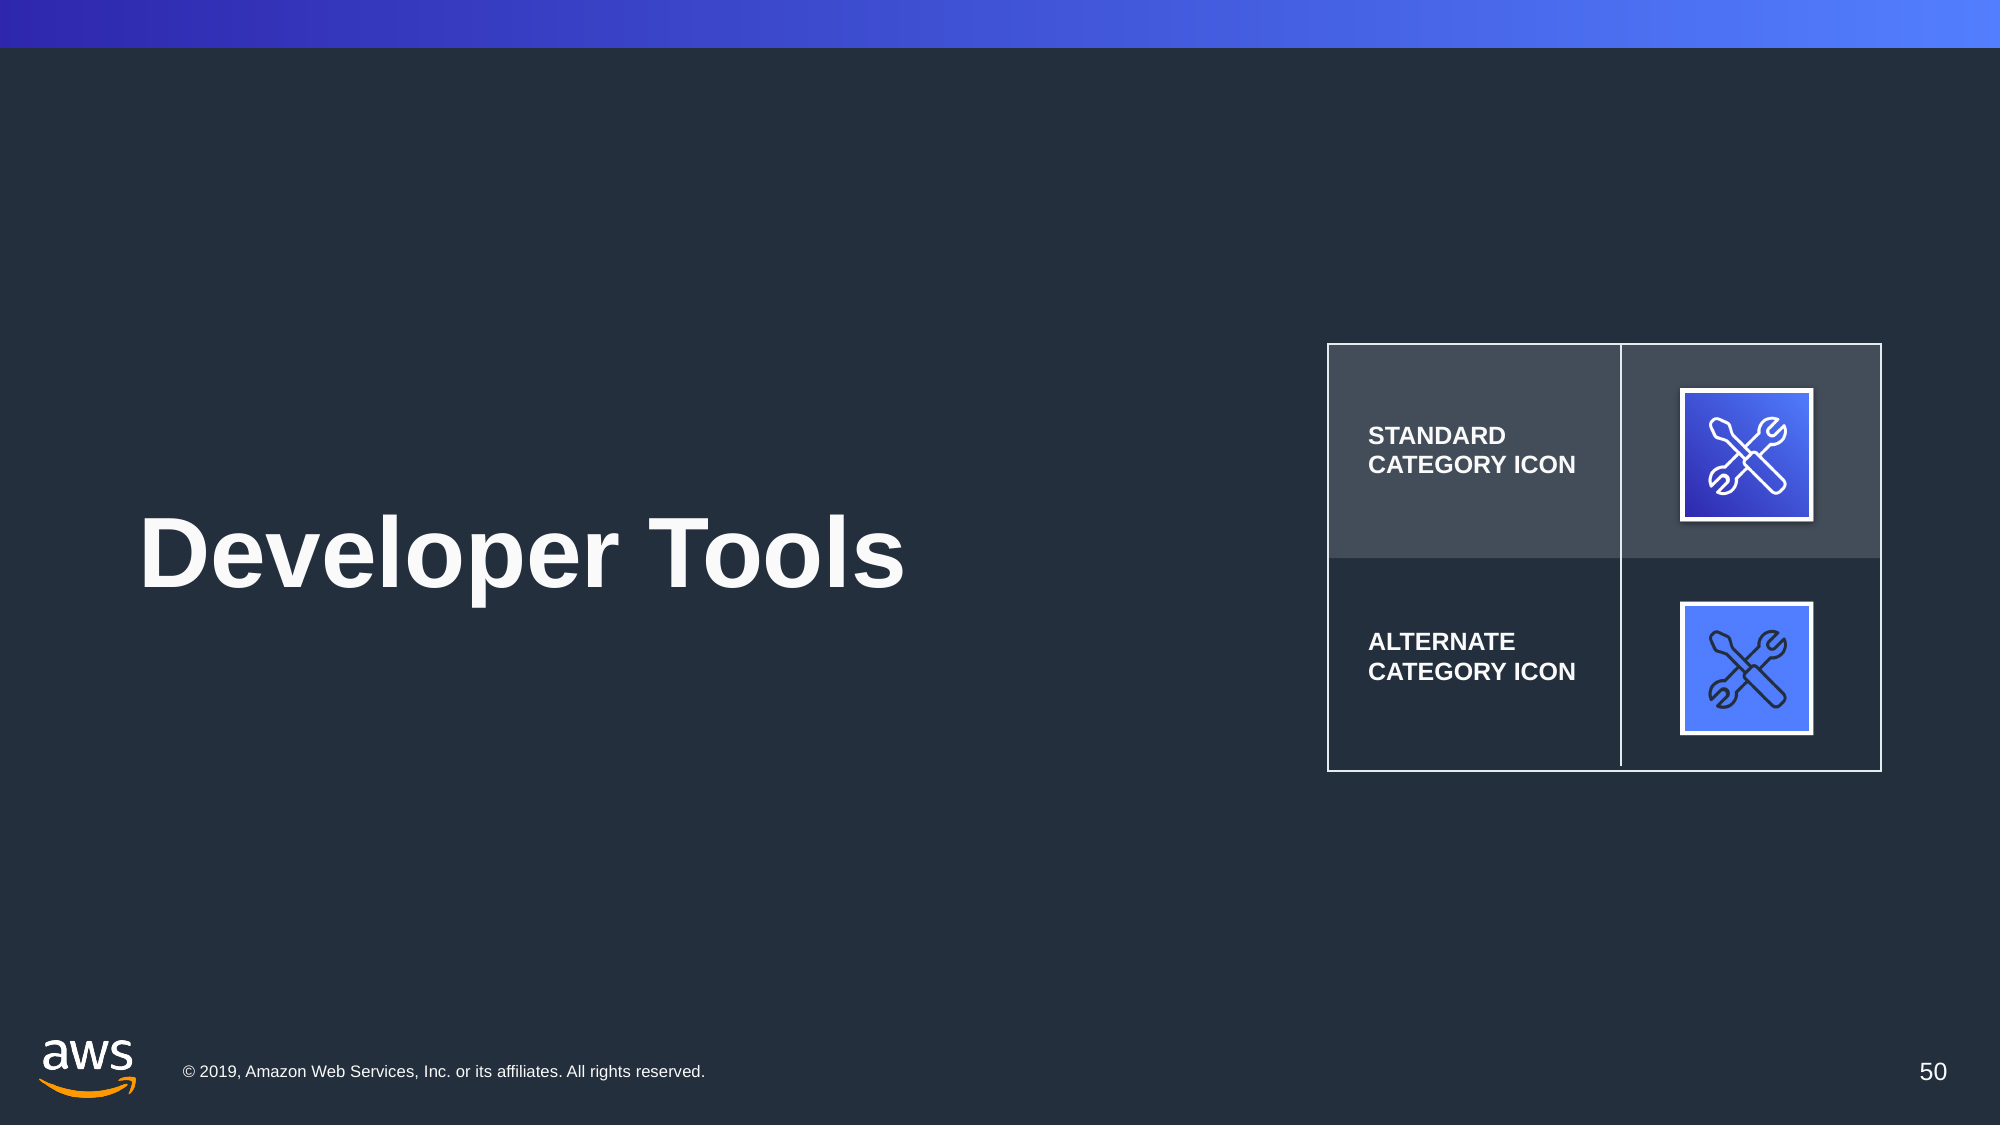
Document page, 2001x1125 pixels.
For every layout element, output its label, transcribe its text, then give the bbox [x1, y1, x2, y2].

title Developer Tools [123, 374, 1220, 736]
picture [1669, 590, 1826, 748]
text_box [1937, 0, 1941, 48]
text_box Search documents [1967, 0, 1974, 48]
picture [39, 1040, 136, 1098]
slide_number 50 [1512, 1040, 1963, 1101]
picture [1669, 377, 1826, 535]
